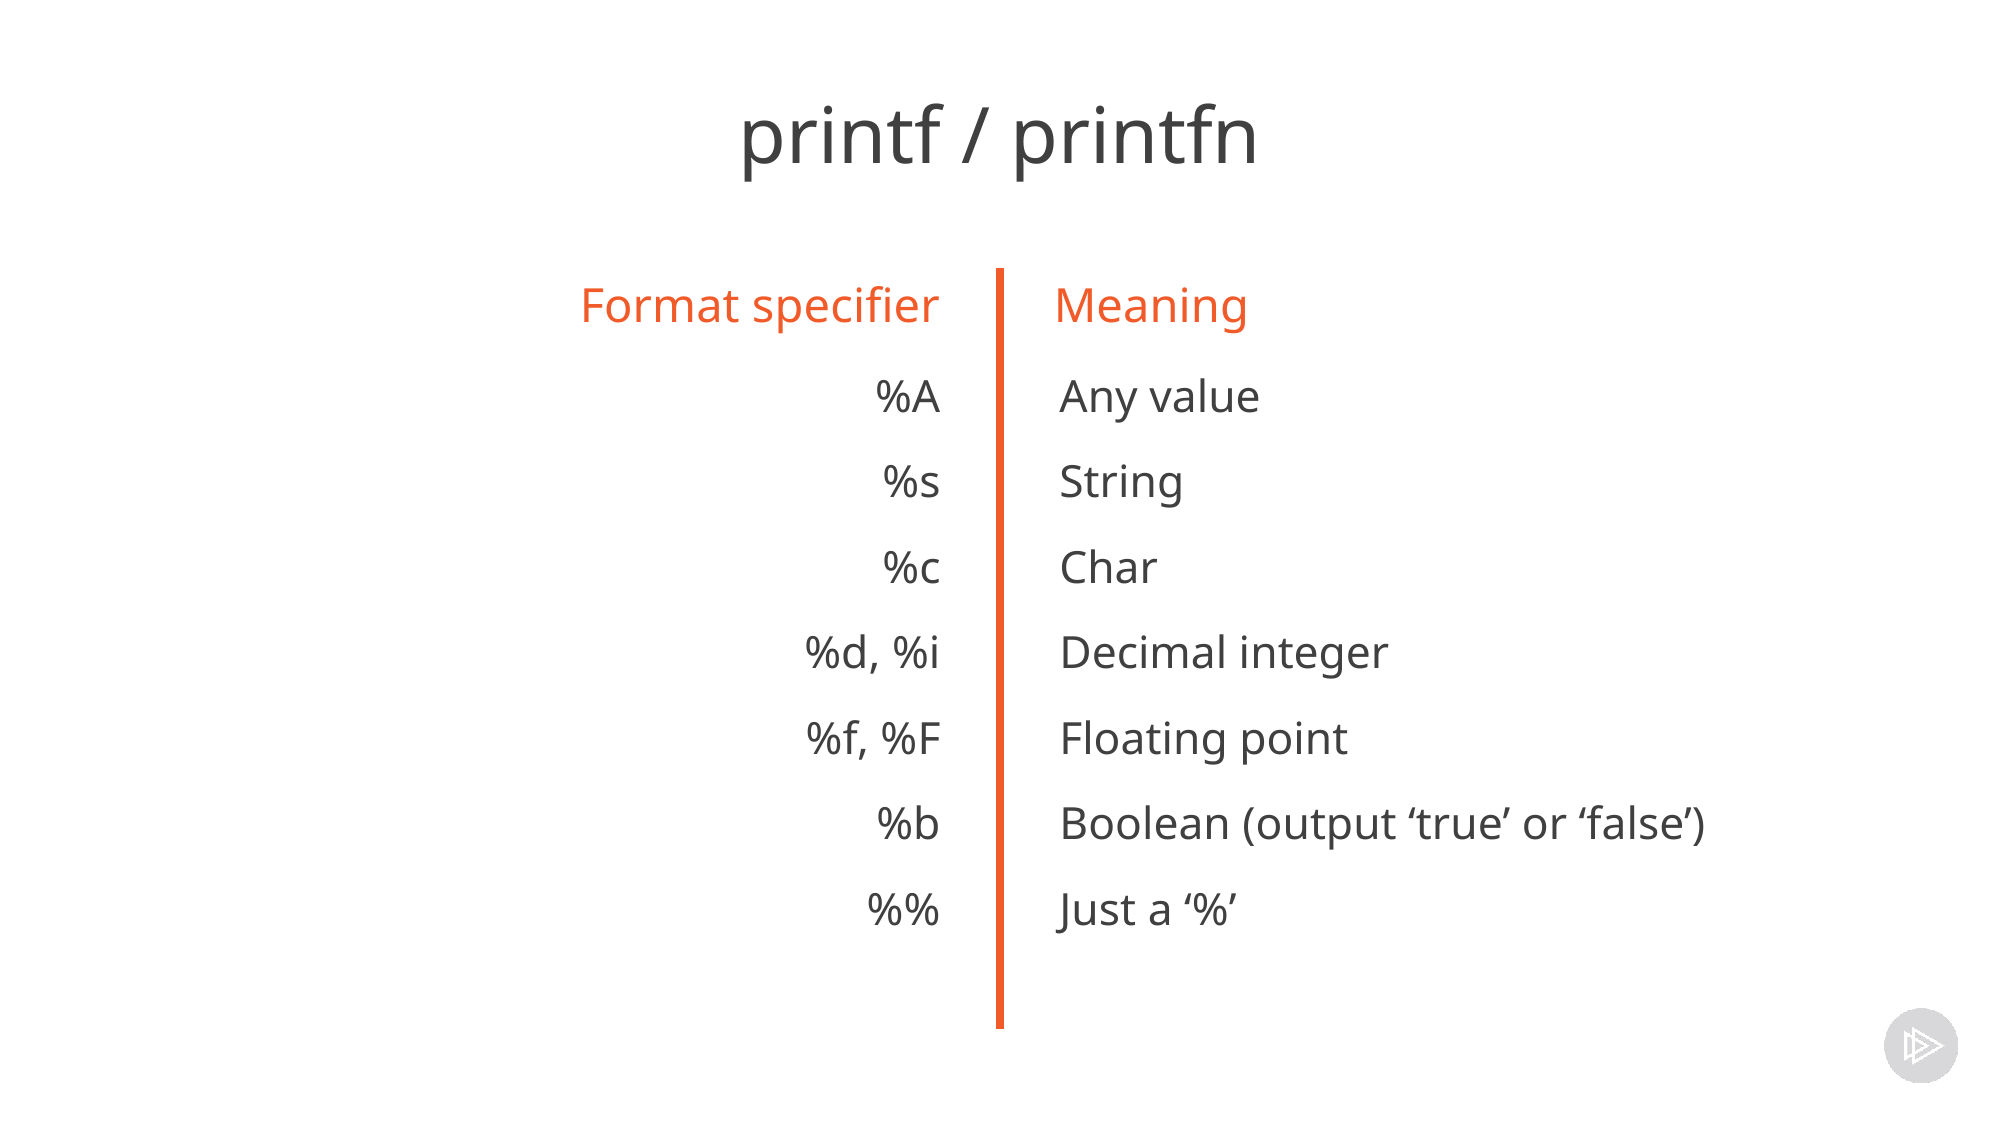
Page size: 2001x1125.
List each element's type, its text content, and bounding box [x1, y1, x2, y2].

title printf / printfn [137, 93, 1863, 183]
list Format specifier [88, 267, 956, 342]
list Meaning [1044, 267, 1912, 342]
title printf / printfn [1884, 1008, 1958, 1083]
list Any value String Char Decimal integer Floating point Boolean (output ‘true’ or ‘false’) Just a ‘%’ [1044, 366, 1912, 1012]
list %A %s %c %d, %i %f, %F %b %% [88, 366, 956, 1012]
